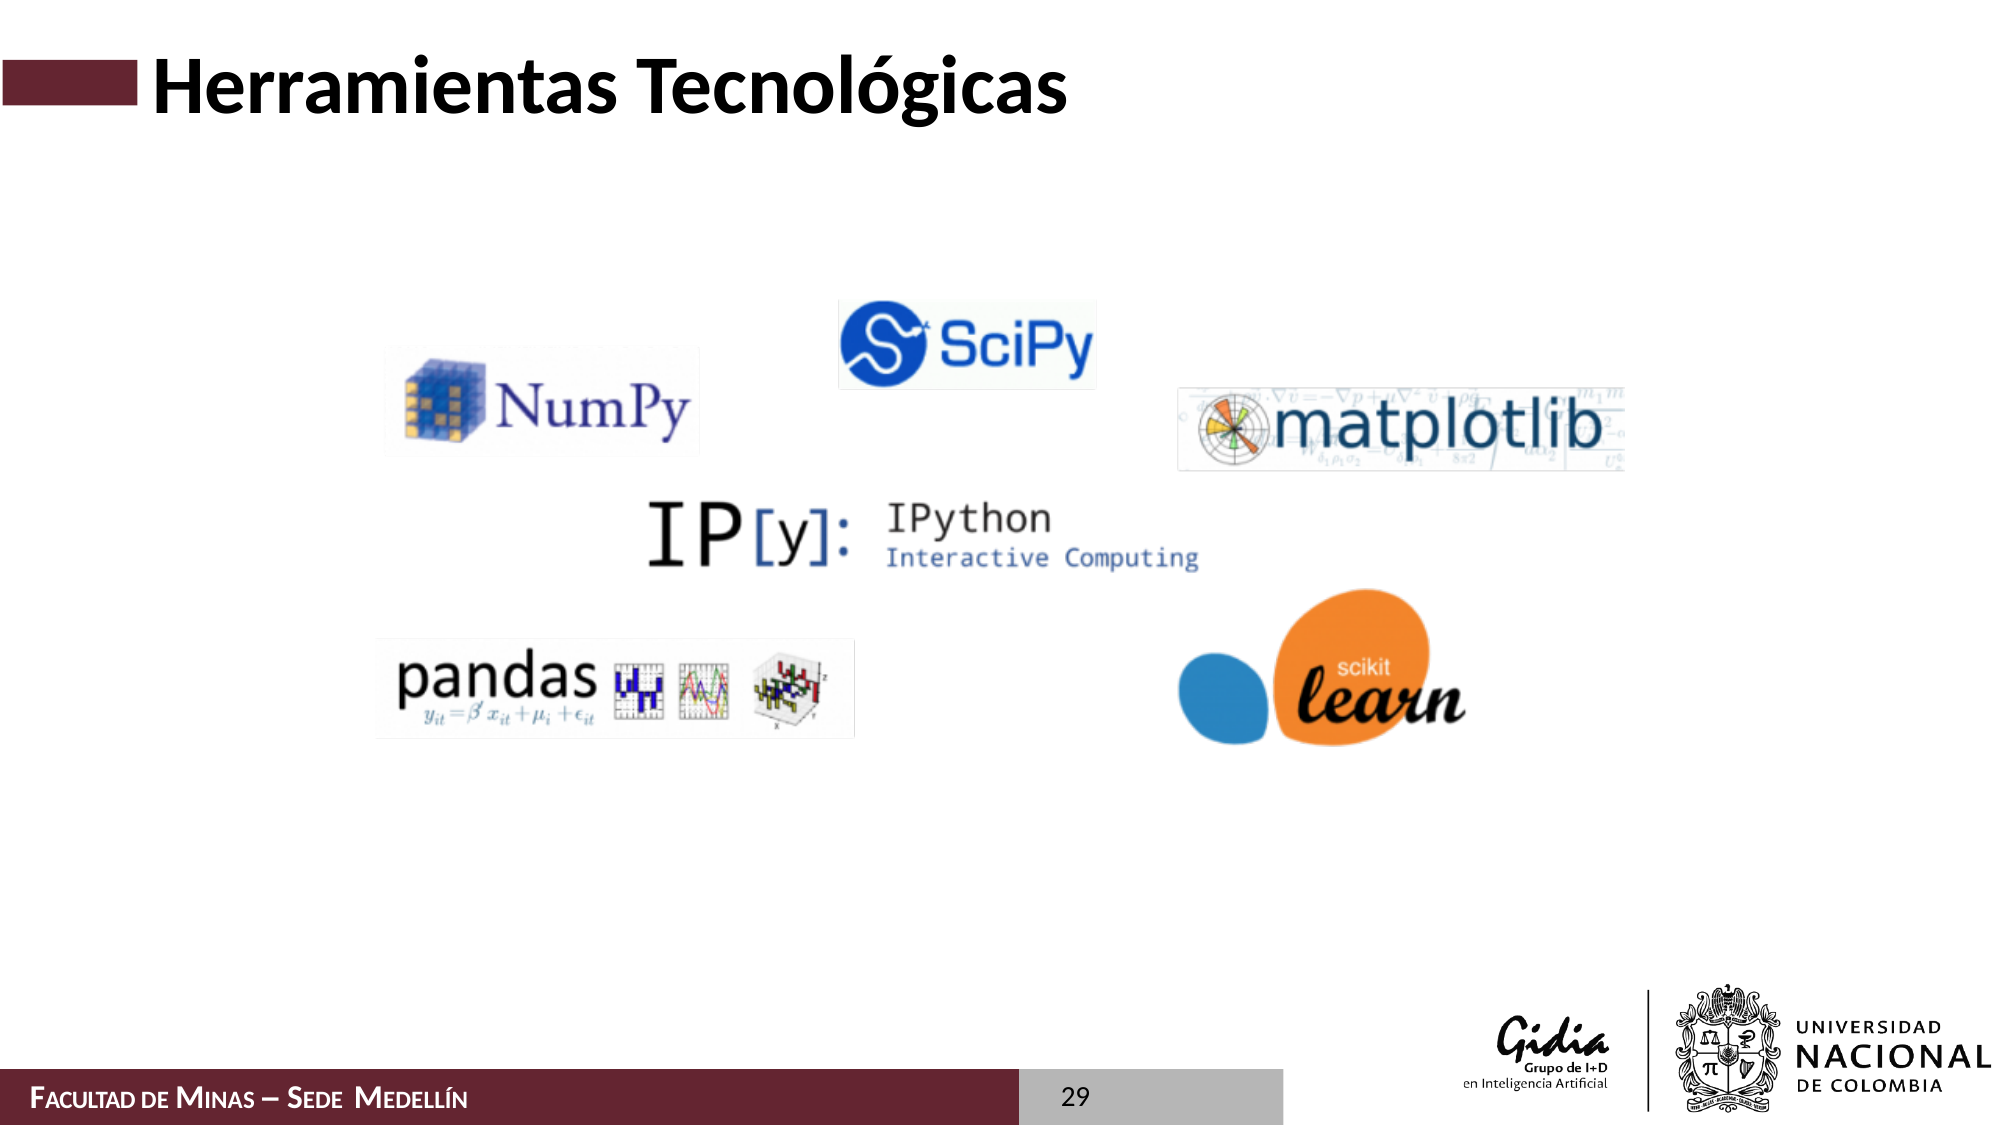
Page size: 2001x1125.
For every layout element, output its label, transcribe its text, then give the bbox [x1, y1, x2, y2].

slide_number 29 [1054, 1082, 1097, 1125]
text_box [2, 59, 138, 106]
picture [374, 299, 1626, 826]
title Herramientas Tecnológicas [150, 27, 1938, 218]
picture [1463, 983, 1992, 1113]
